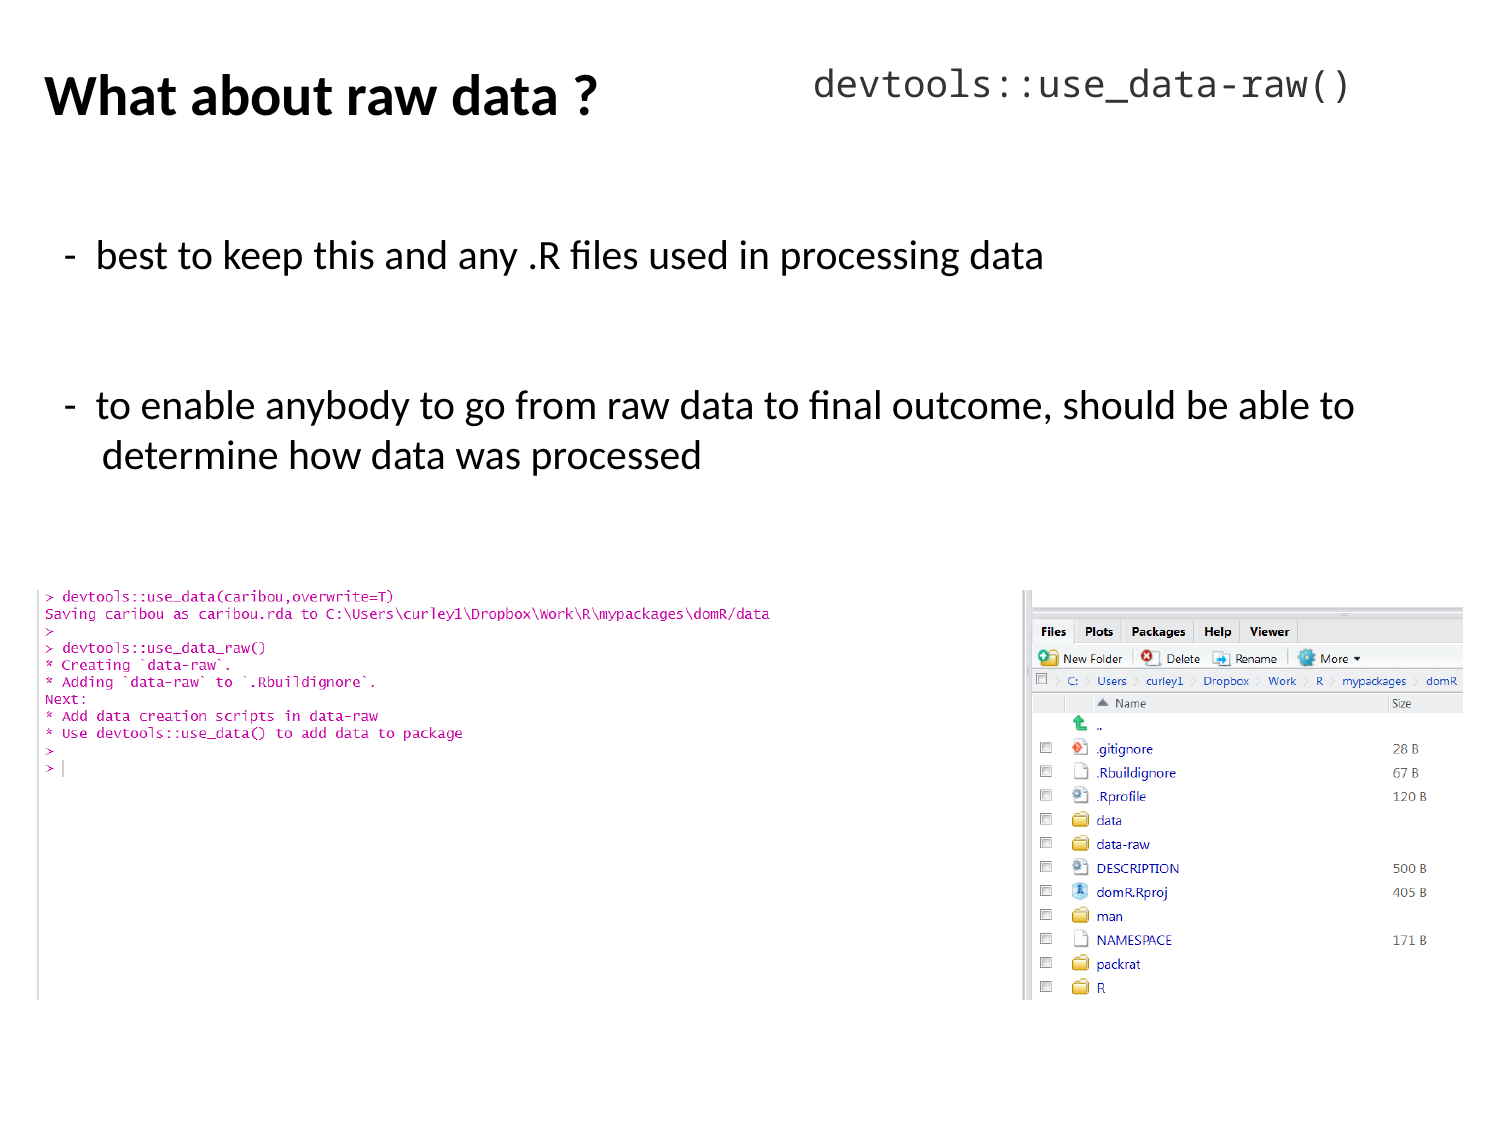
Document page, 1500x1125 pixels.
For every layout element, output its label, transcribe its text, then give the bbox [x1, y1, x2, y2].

text_box devtools::use_data-raw() [798, 52, 1368, 113]
picture [37, 590, 1463, 1001]
text_box What about raw data ? - best to keep this and any .R files used in processing data - to enable anybody to go from raw data to final outcome, should be able to determine how data was processed [30, 50, 1371, 535]
